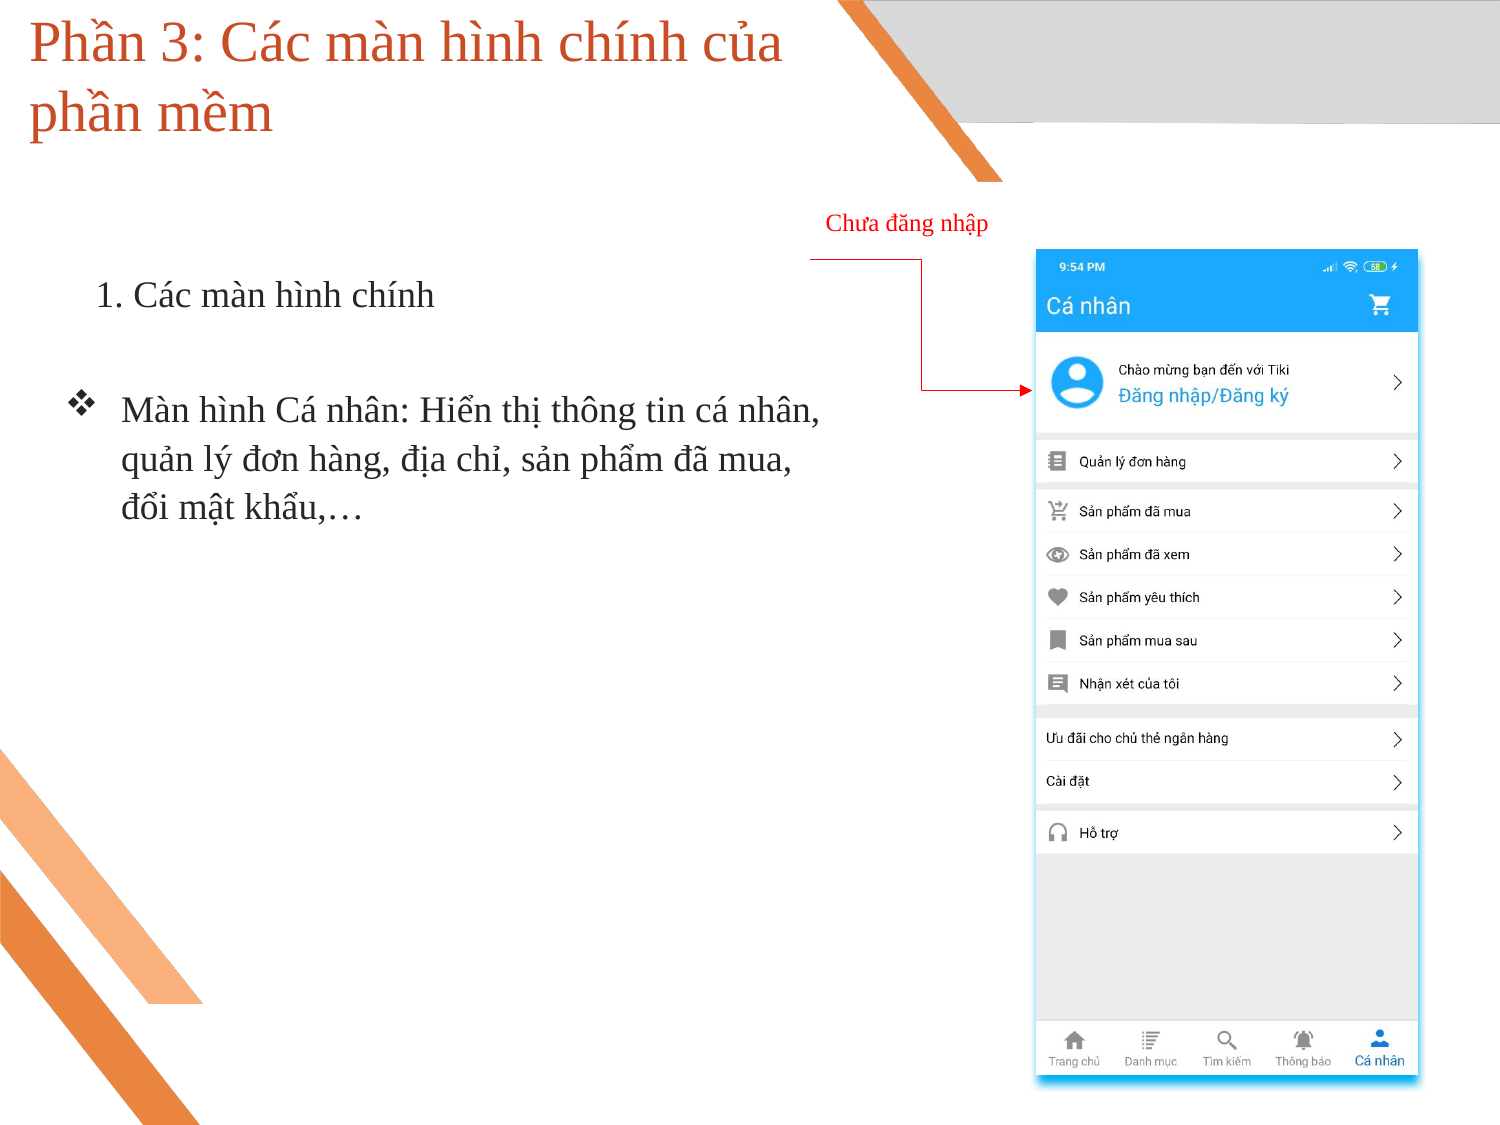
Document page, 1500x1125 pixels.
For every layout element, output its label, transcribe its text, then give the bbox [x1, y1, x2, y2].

picture [0, 745, 203, 1125]
text_box Màn hình Cá nhân: Hiển thị thông tin cá nhân, quản lý đơn hàng, địa chỉ, sản phẩm đã mua, đổi mật khẩu,… [49, 375, 863, 535]
picture [1036, 249, 1418, 1076]
text_box Chưa đăng nhập [810, 196, 1008, 246]
title Phần 3: Các màn hình chính của phần mềm [0, 7, 838, 139]
text_box 1. Các màn hình chính [80, 262, 525, 323]
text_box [810, 259, 1033, 391]
picture [837, 0, 1500, 182]
